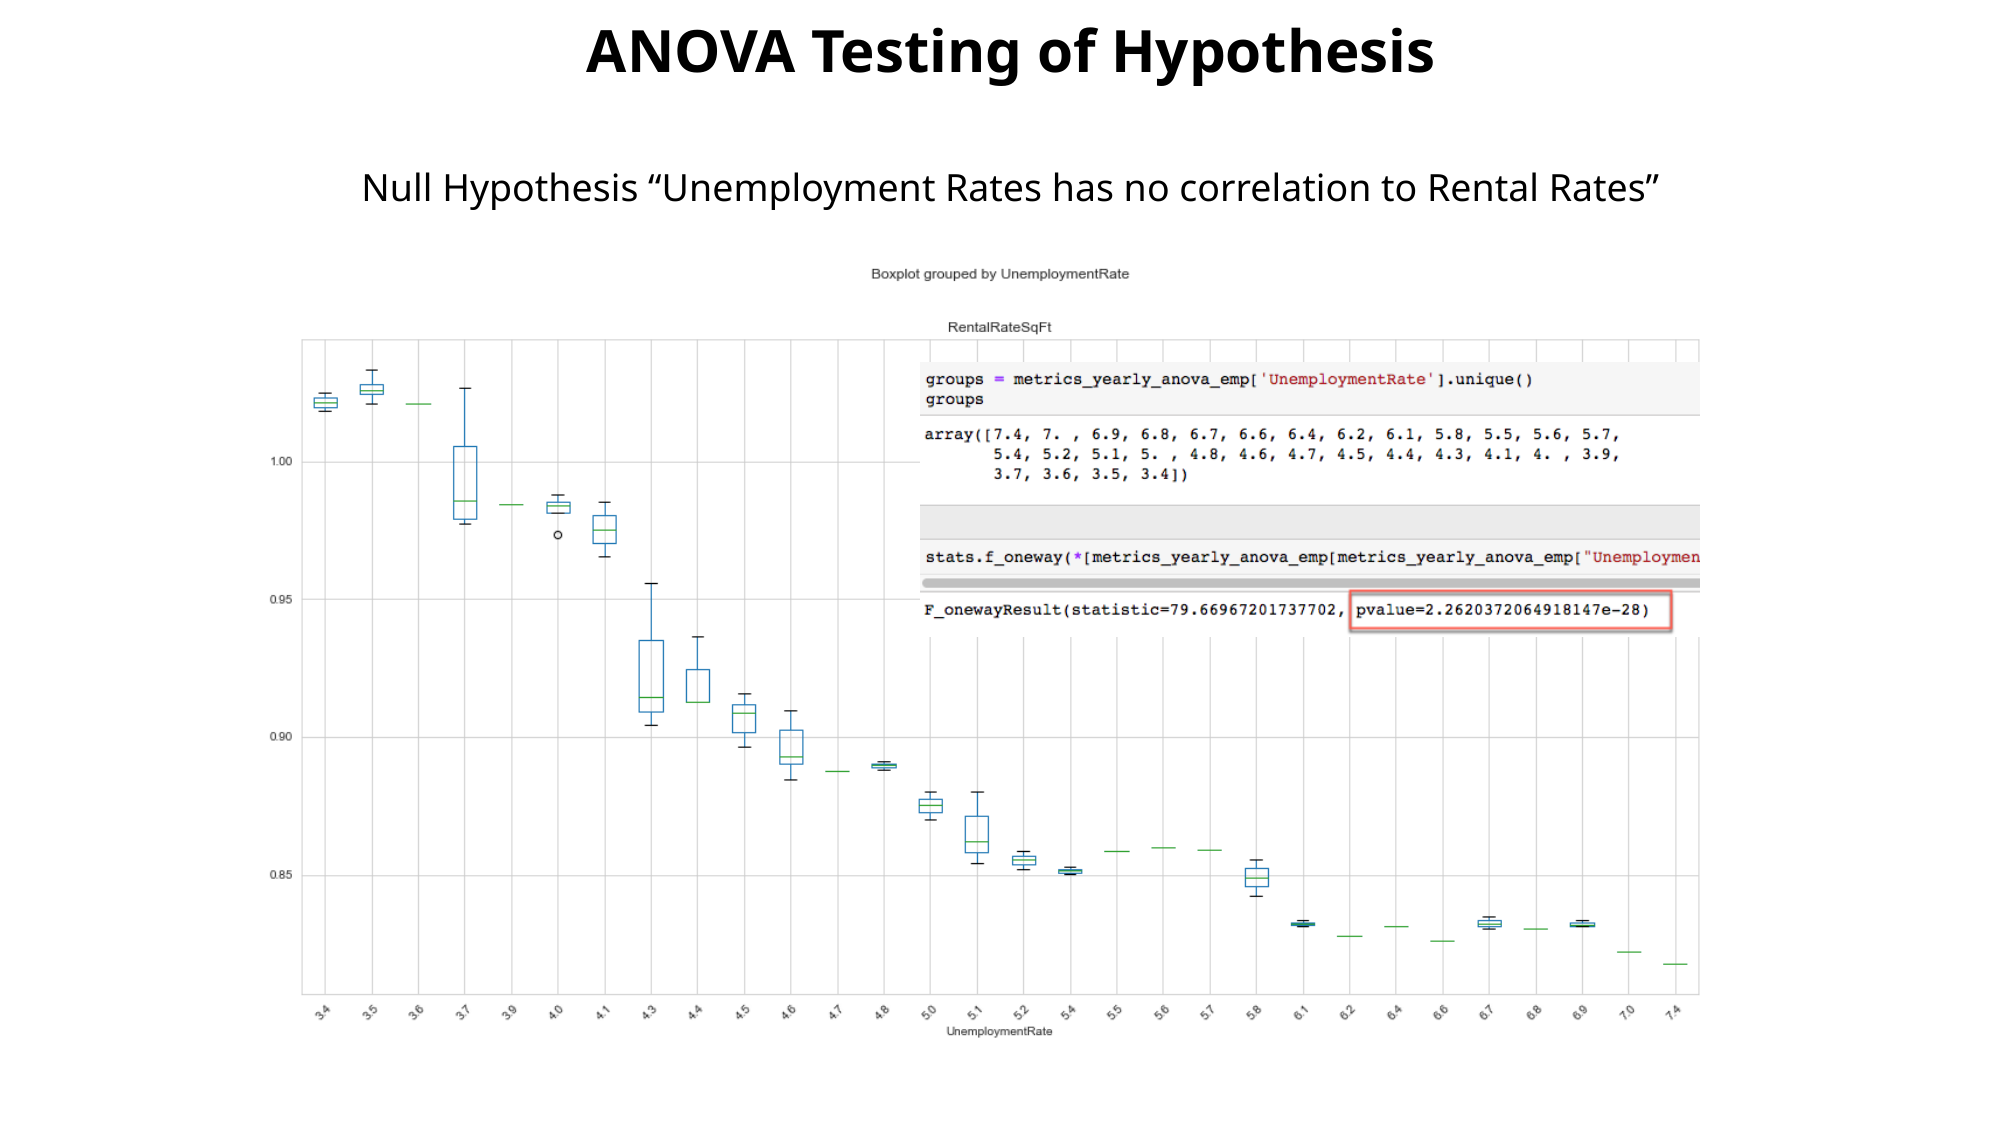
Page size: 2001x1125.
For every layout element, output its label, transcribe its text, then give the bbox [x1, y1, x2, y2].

picture [127, 252, 1873, 1125]
title ANOVA Testing of Hypothesis [148, 0, 1874, 107]
text_box Null Hypothesis “Unemployment Rates has no correlation to Rental Rates” [346, 156, 1676, 216]
